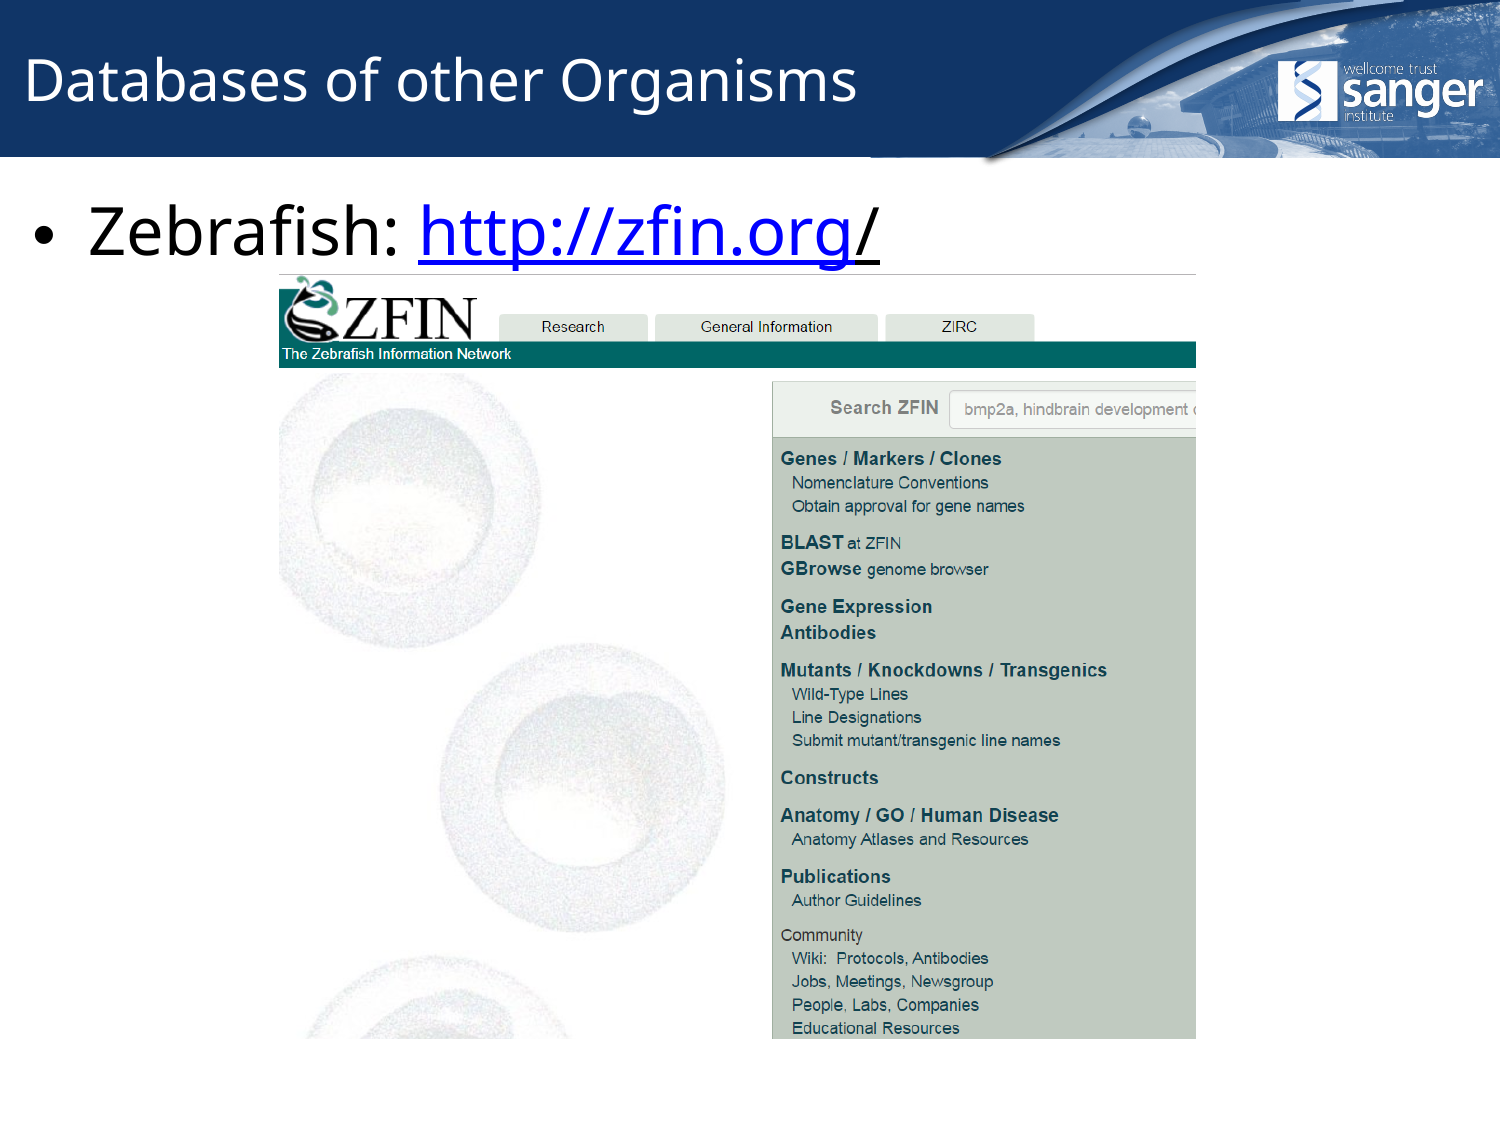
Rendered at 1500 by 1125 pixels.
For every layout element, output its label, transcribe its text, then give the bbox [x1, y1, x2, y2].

list Zebrafish: http://zfin.org/ [17, 181, 1491, 344]
picture [279, 273, 1197, 1040]
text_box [0, 0, 1500, 158]
